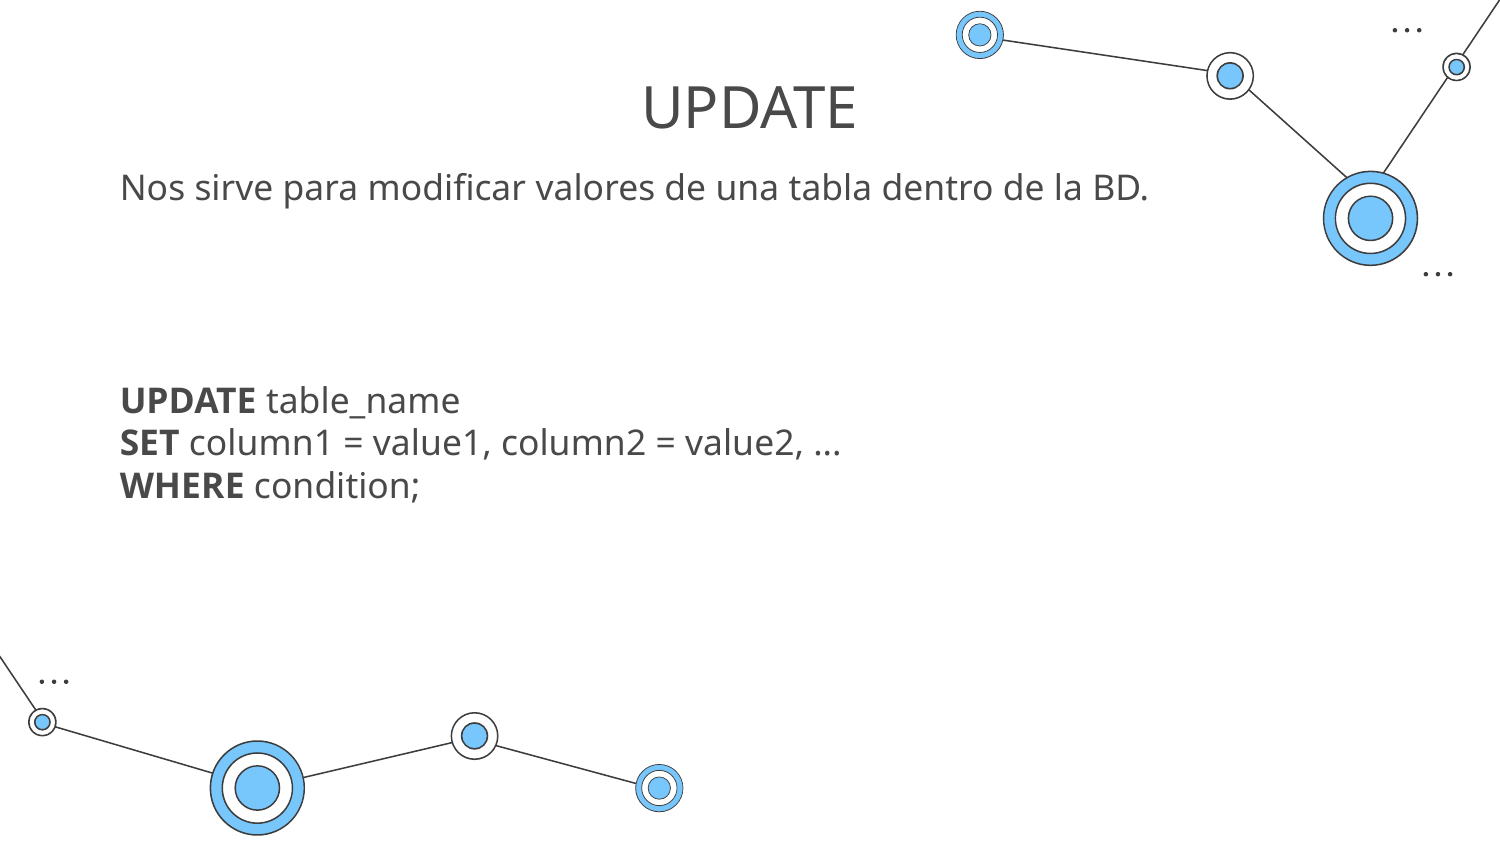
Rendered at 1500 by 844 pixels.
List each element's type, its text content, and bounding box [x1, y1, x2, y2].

title UPDATE [506, 55, 993, 150]
subtitle Nos sirve para modificar valores de una tabla dentro de la BD. UPDATE table_name SET column1 = value1, column2 = value2, ... WHERE condition; [104, 150, 1315, 767]
